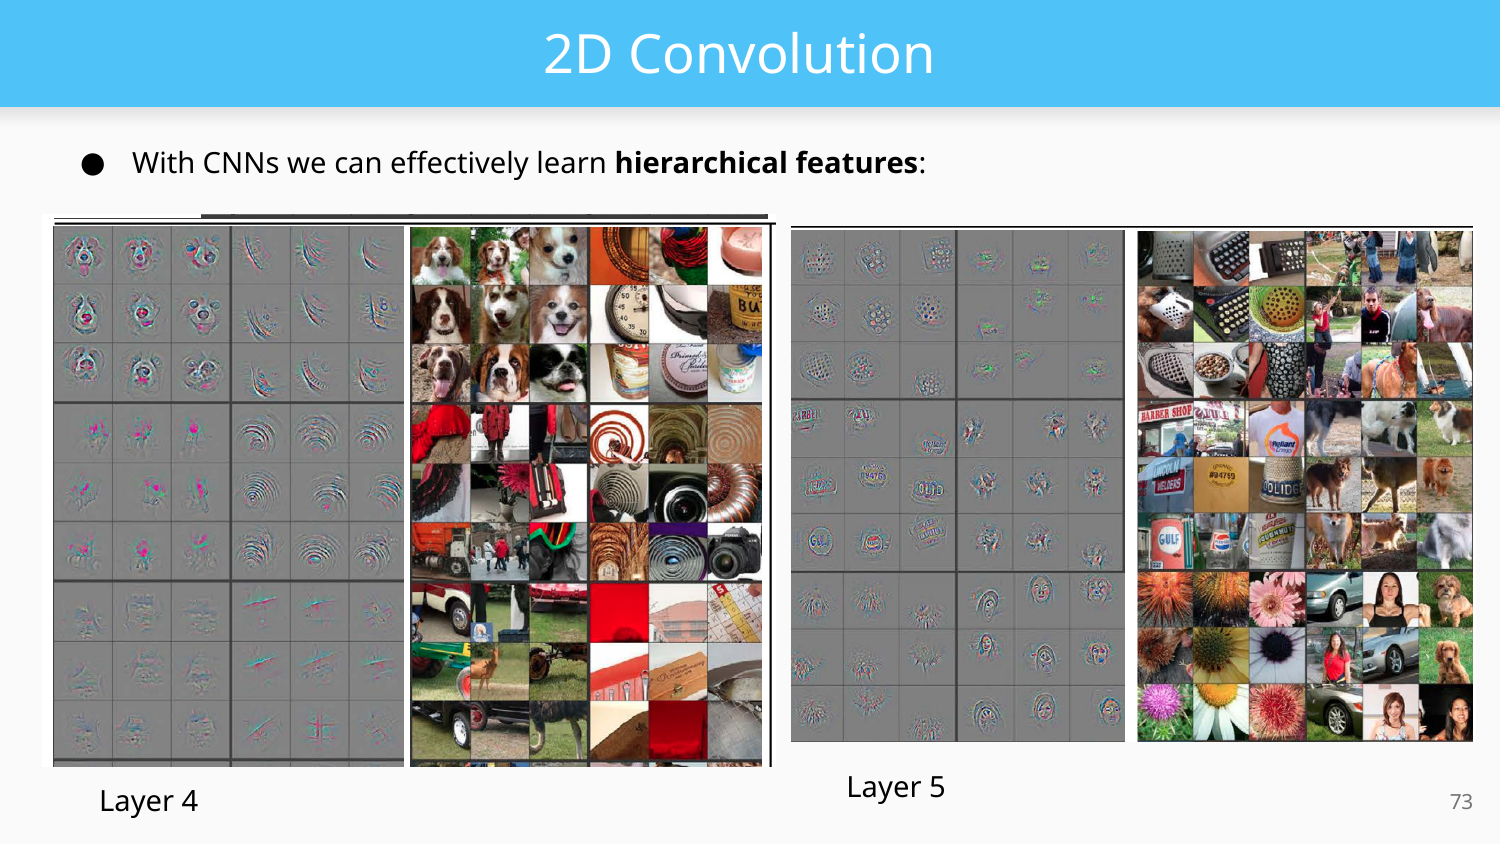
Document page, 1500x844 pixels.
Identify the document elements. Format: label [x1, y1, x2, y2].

title [16, 2, 1464, 102]
picture [41, 213, 776, 768]
text_box [84, 768, 540, 832]
slide_number [1398, 770, 1489, 835]
text_box [42, 129, 1431, 195]
text_box [831, 752, 1287, 818]
picture [791, 226, 1477, 743]
